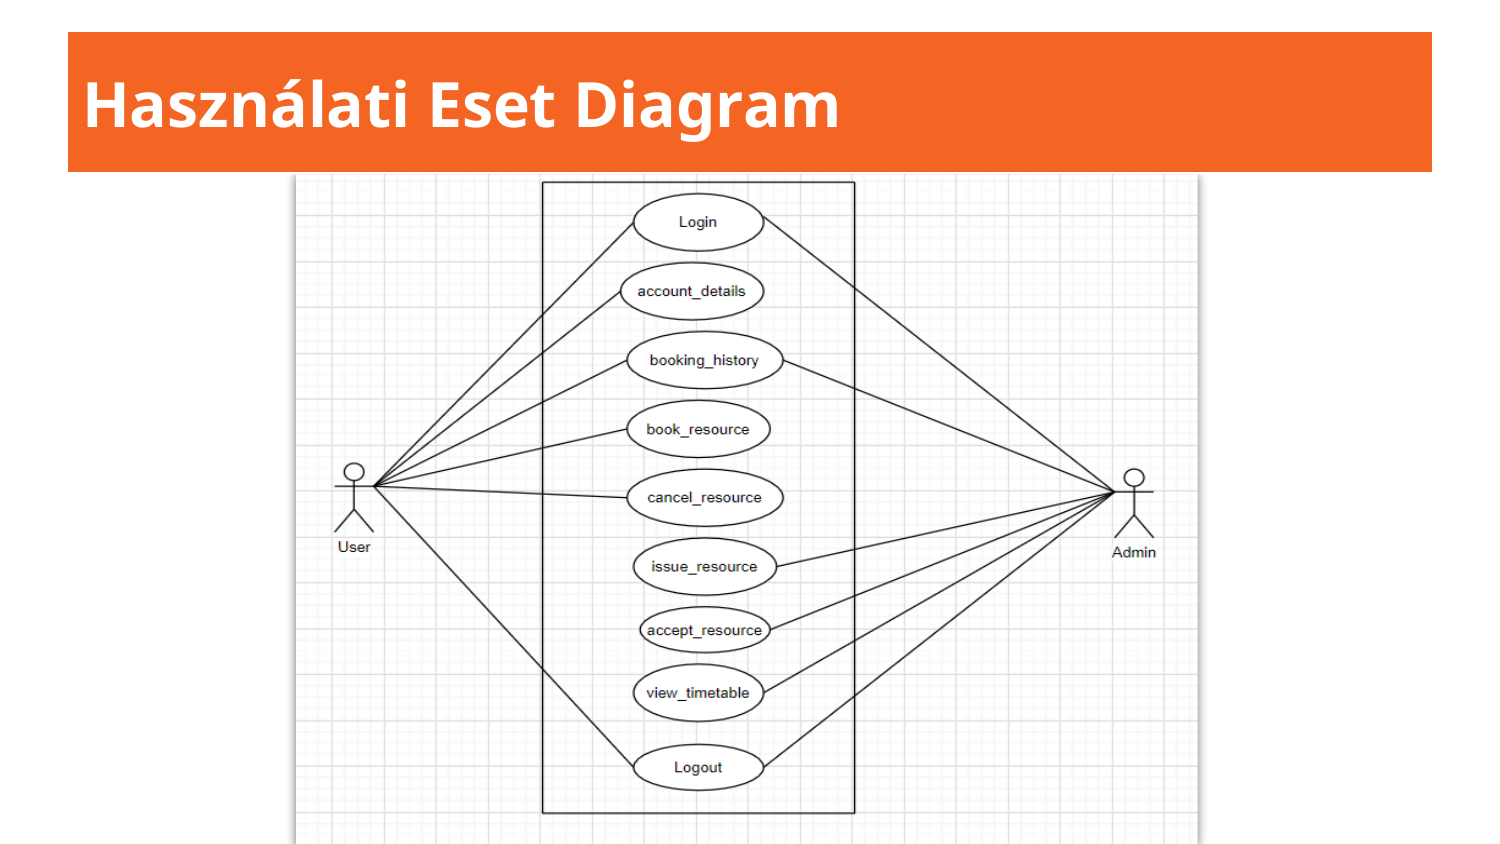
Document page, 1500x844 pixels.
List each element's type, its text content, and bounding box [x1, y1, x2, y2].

title Használati Eset Diagram [67, 31, 1433, 174]
picture [295, 172, 1198, 844]
